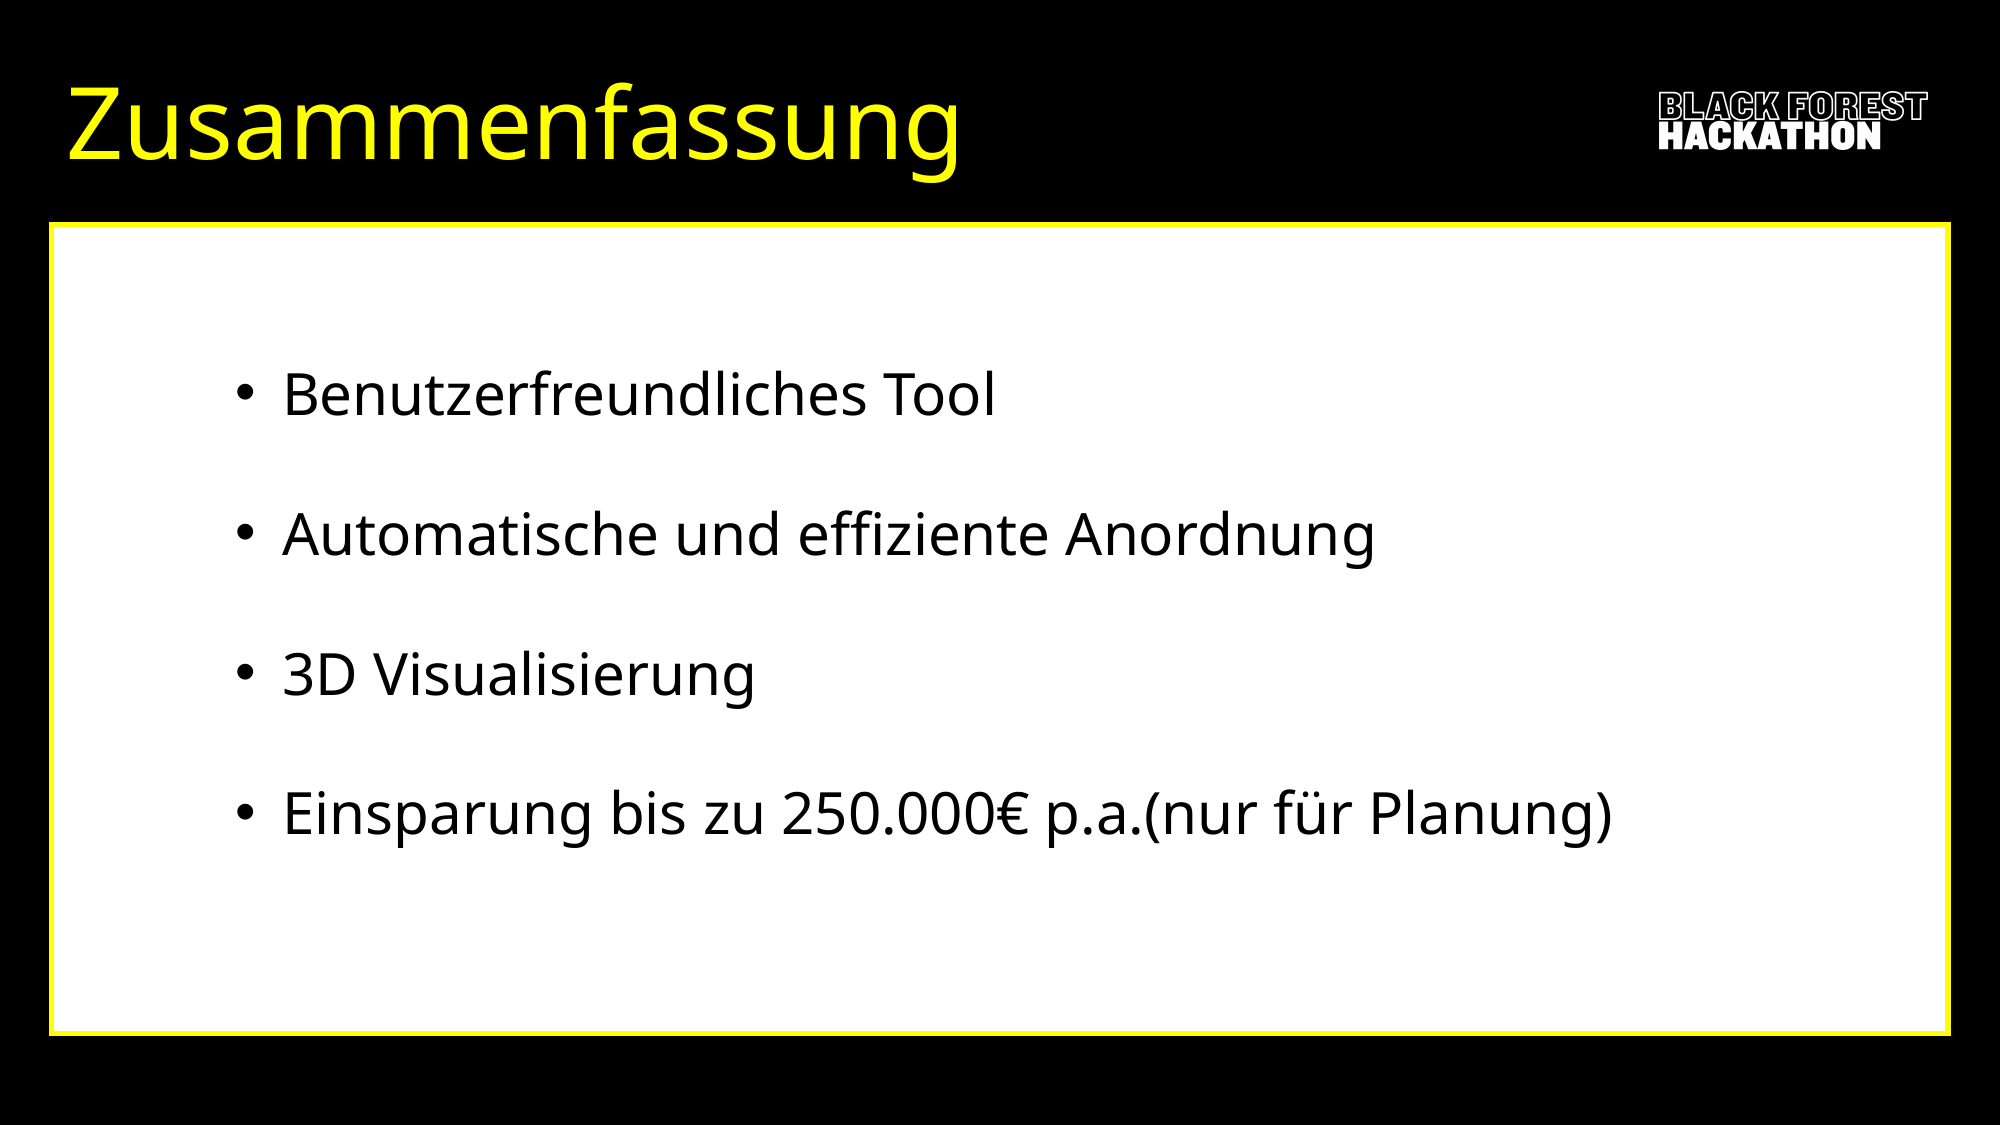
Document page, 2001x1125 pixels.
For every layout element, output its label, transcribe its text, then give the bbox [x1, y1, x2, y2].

text_box Benutzerfreundliches Tool Automatische und effiziente Anordnung 3D Visualisierung Einsparung bis zu 250.000€ p.a.(nur für Planung) [220, 349, 1706, 855]
text_box Zusammenfassung [51, 52, 1813, 188]
picture [1658, 91, 1928, 150]
text_box https://join.slack.com/t/bfh24/shared_invite/zt-2sdkqmr76-6l1igP4XD8mR8h3Kl1m7A [50, 223, 1950, 1035]
